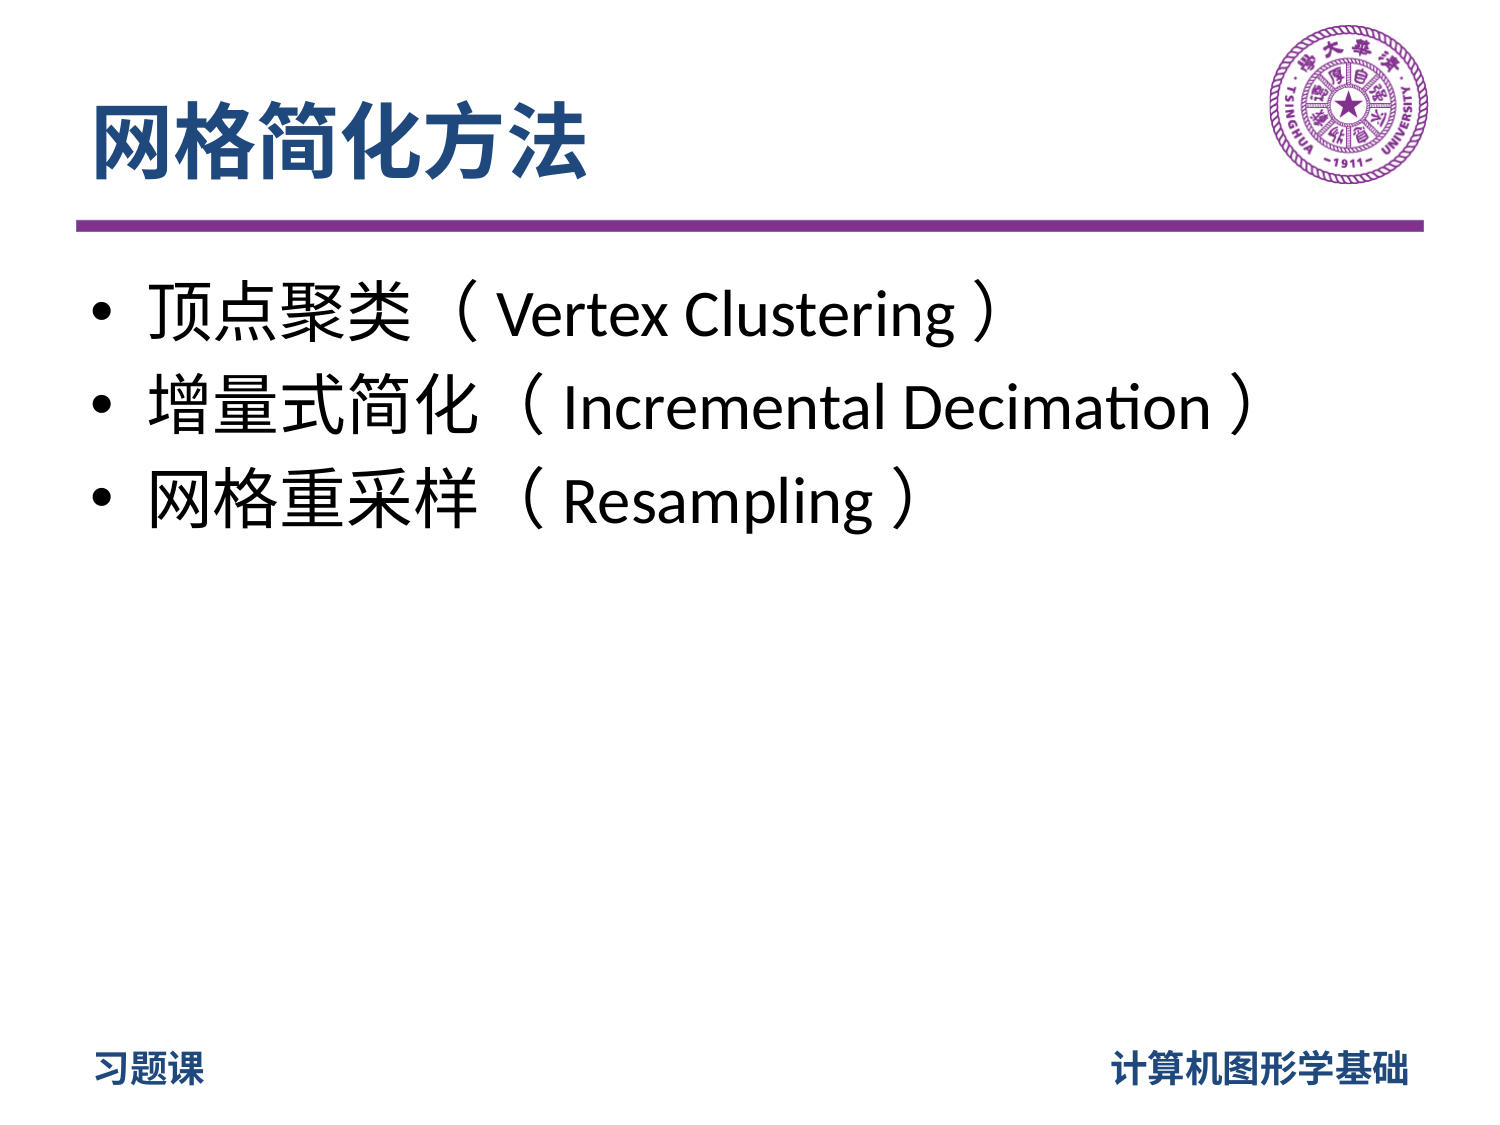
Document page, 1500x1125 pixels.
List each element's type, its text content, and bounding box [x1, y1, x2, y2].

picture [1269, 25, 1429, 185]
list 顶点聚类（Vertex Clustering） 增量式简化（Incremental Decimation） 网格重采样（Resampling） [75, 262, 1425, 1005]
title 网格简化方法 [75, 45, 1258, 233]
